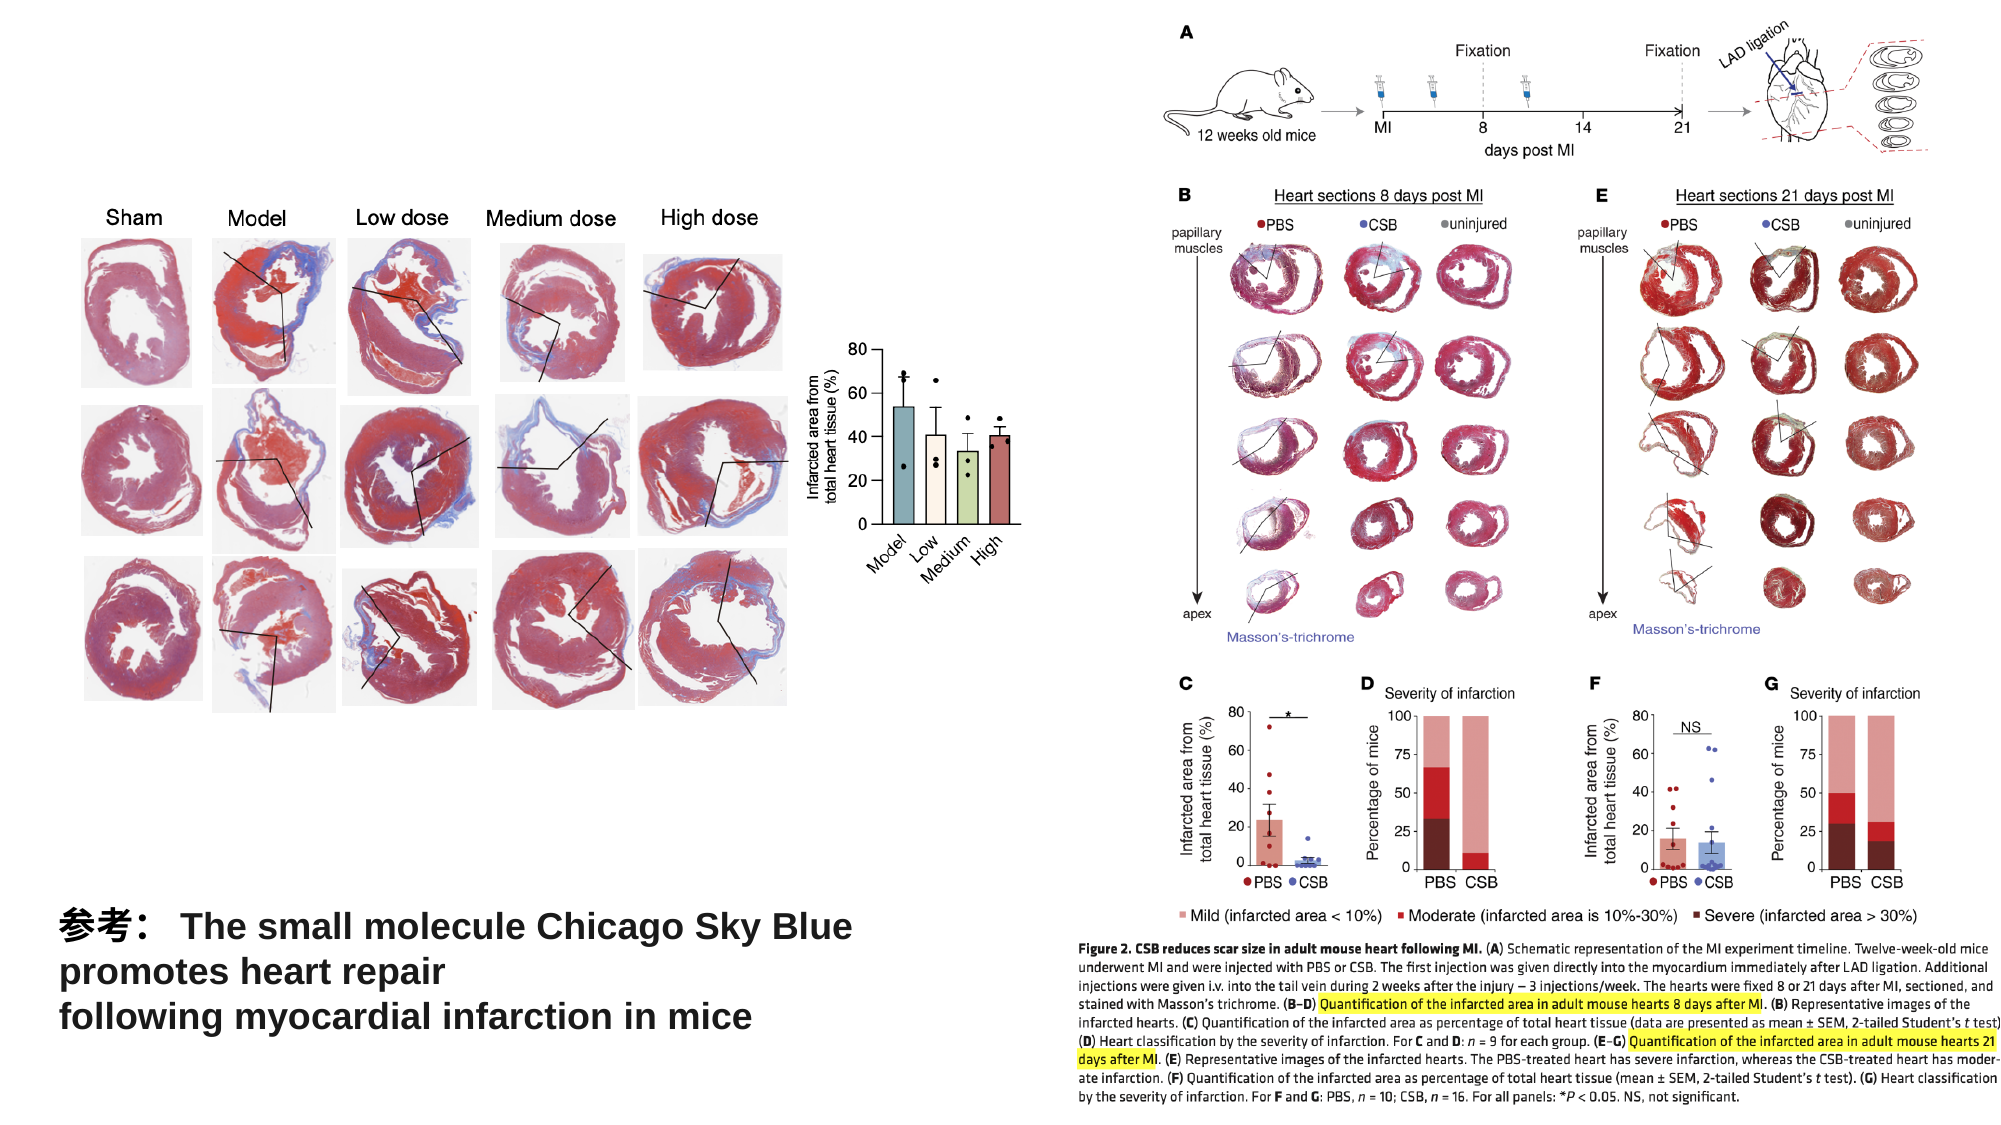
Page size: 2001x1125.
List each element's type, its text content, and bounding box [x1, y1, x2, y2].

text_box 参考：The small molecule Chicago Sky Blue promotes heart repair following myocardial infarction in mice [43, 895, 1039, 1090]
picture [58, 0, 2000, 1125]
